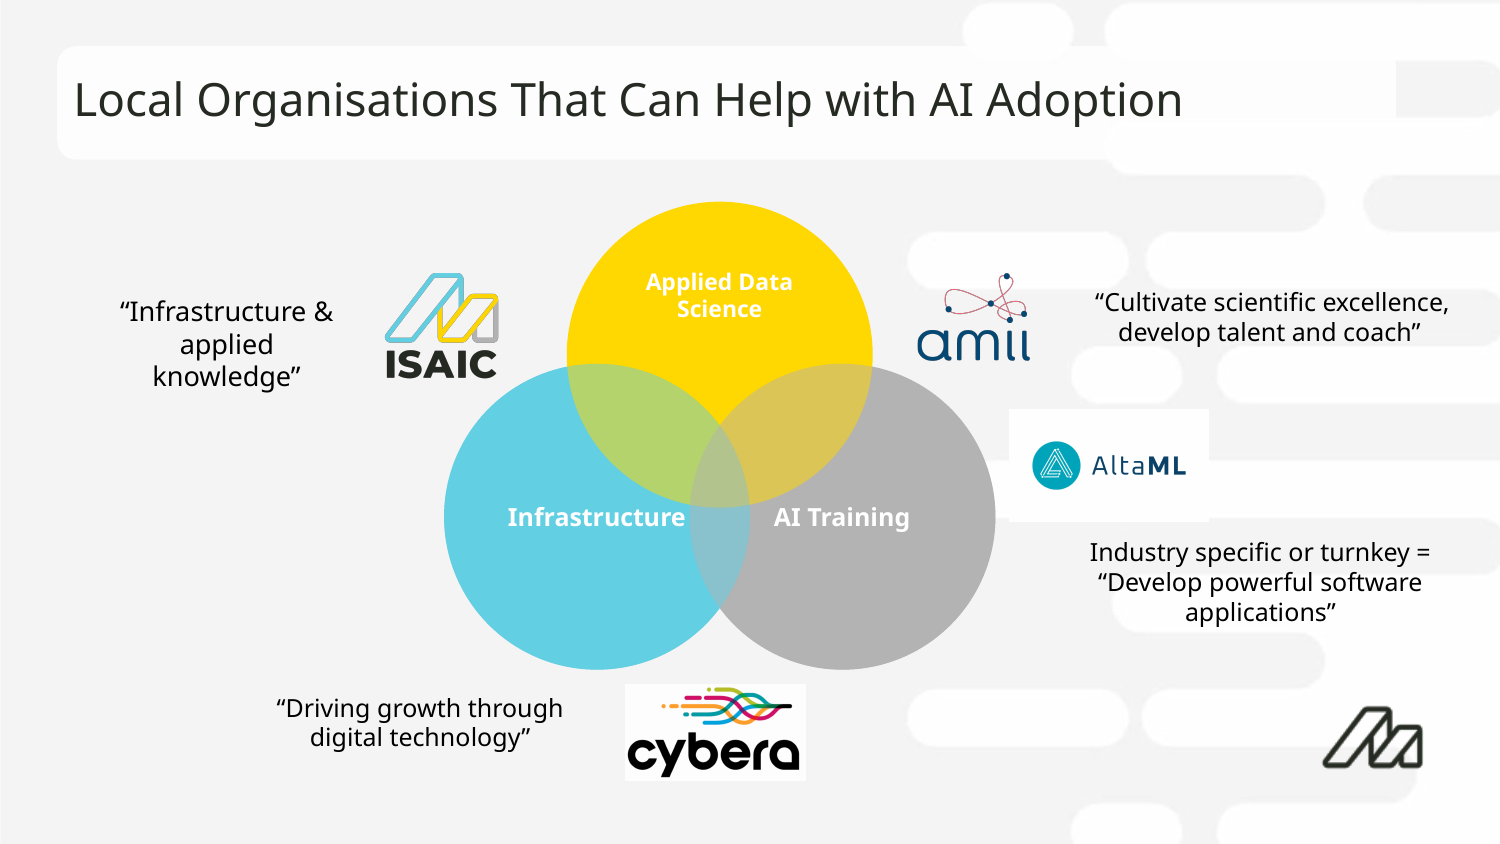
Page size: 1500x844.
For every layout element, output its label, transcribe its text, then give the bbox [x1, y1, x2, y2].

text_box “Cultivate scientific excellence, develop talent and coach” [1058, 271, 1487, 367]
text_box AI Training [689, 363, 996, 670]
text_box Industry specific or turnkey = “Develop powerful software applications” [1058, 521, 1463, 651]
text_box “Driving growth through digital technology” [231, 677, 610, 781]
picture [2, 1, 1500, 844]
text_box “Infrastructure & applied knowledge” [89, 279, 364, 430]
title Local Organisations That Can Help with AI Adoption [58, 63, 1371, 141]
text_box Applied Data Science [566, 201, 873, 424]
text_box Infrastructure [444, 363, 720, 670]
